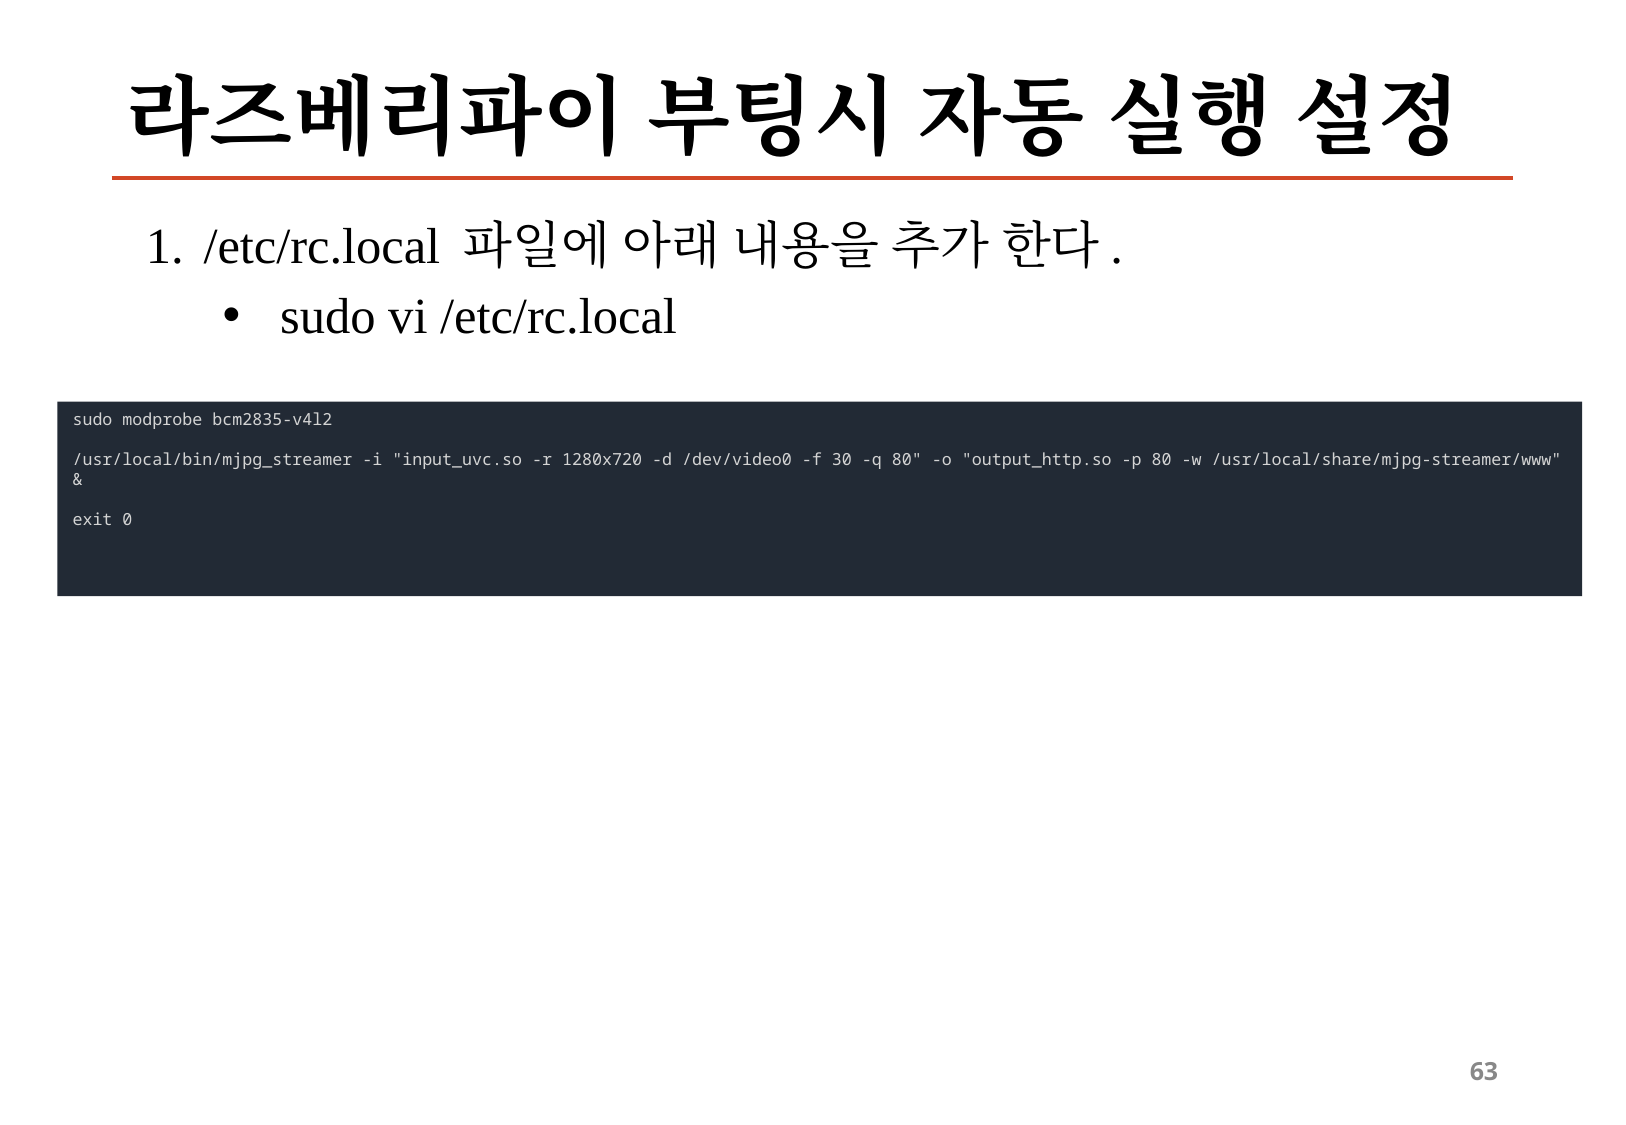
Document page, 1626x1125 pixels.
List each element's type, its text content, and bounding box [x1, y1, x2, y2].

text_box sudo modprobe bcm2835-v4l2 /usr/local/bin/mjpg_streamer -i "input_uvc.so -r 1280x720 -d /dev/video0 -f 30 -q 80" -o "output_http.so -p 80 -w /usr/local/share/mjpg-streamer/www" & exit 0 [57, 401, 1583, 597]
slide_number 63 [1433, 1042, 1514, 1103]
title 라즈베리파이 부팅시 자동 실행 설정 [111, 59, 1514, 179]
list /etc/rc.local 파일에 아래 내용을 추가 한다. sudo vi /etc/rc.local [111, 205, 1514, 352]
